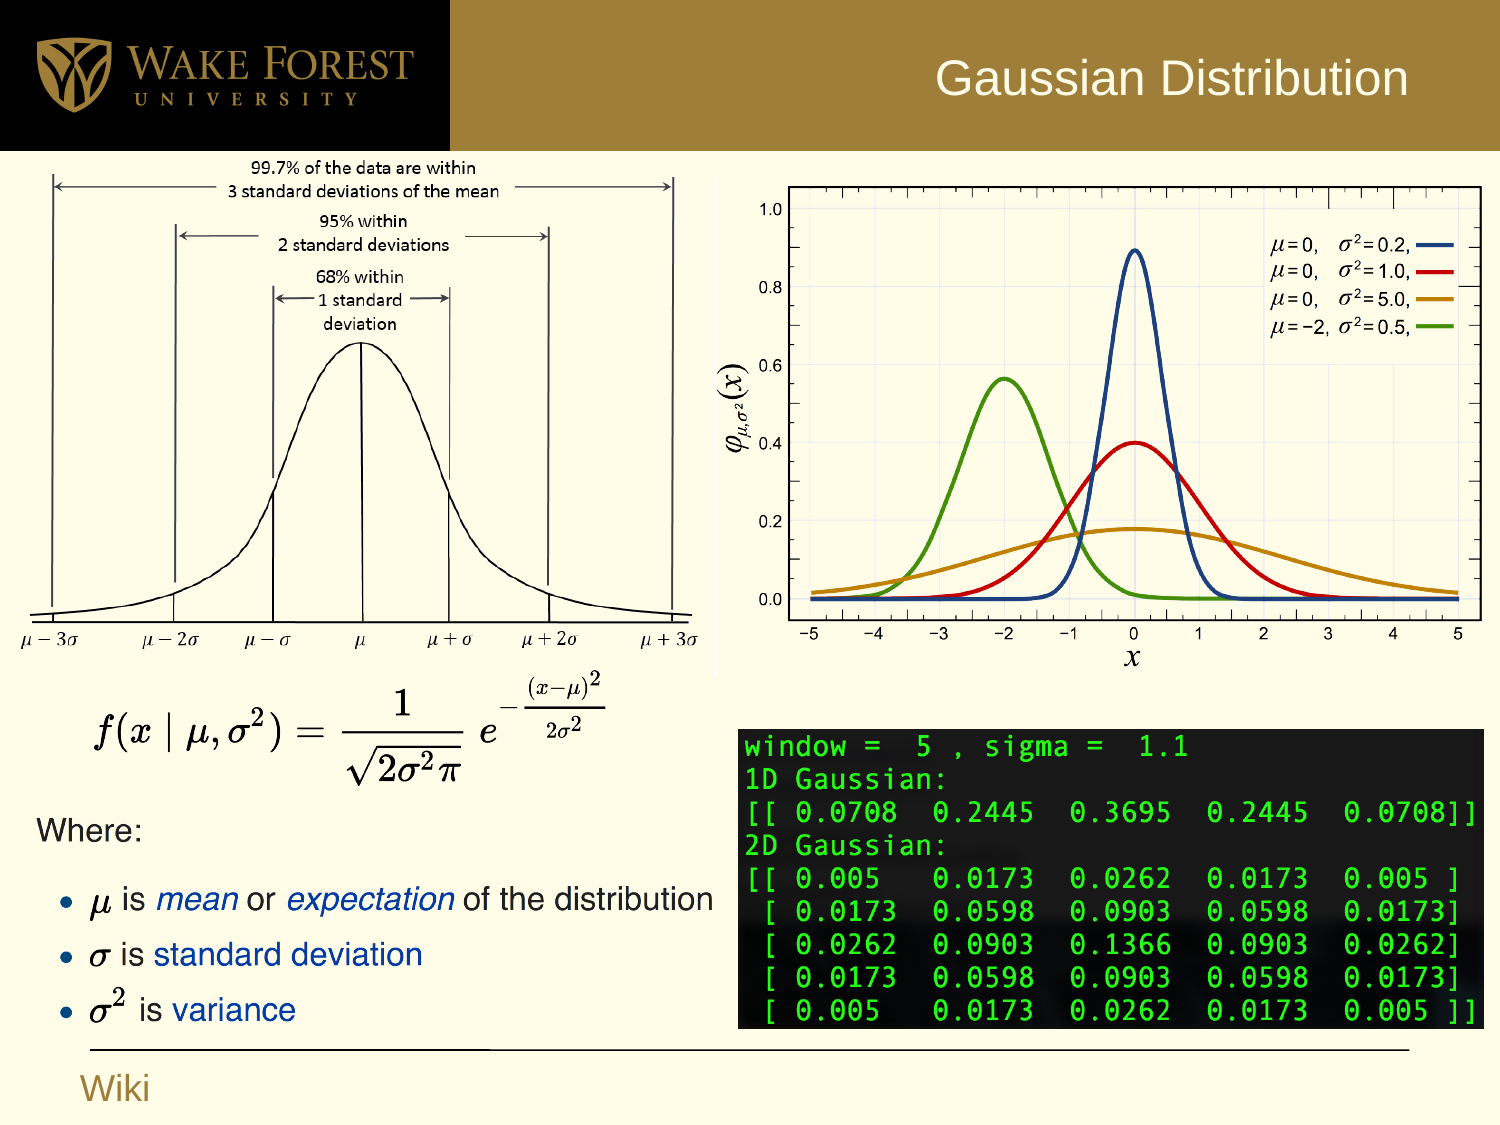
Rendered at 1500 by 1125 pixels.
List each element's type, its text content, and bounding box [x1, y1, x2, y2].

text_box Wiki [65, 1057, 166, 1116]
picture [11, 149, 722, 1048]
picture [737, 729, 1484, 1029]
title Gaussian Distribution [524, 0, 1425, 151]
picture [37, 37, 414, 113]
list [714, 170, 1500, 677]
